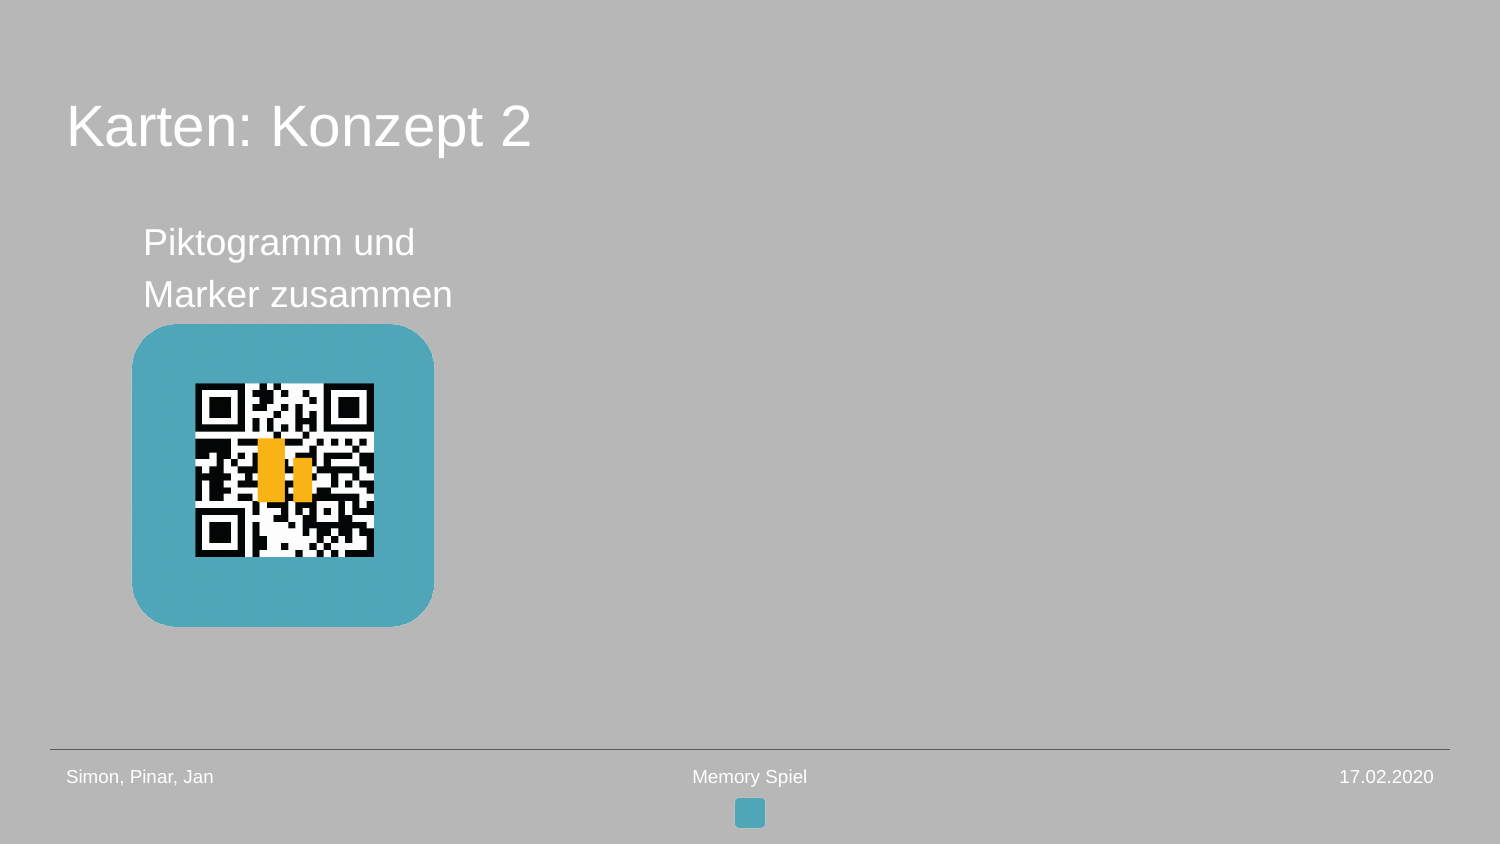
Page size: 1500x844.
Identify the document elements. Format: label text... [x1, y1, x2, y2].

title Karten: Konzept 2 [51, 72, 1449, 167]
picture [74, 309, 472, 677]
picture [733, 796, 767, 830]
list Piktogramm und Marker zusammen [128, 196, 525, 326]
